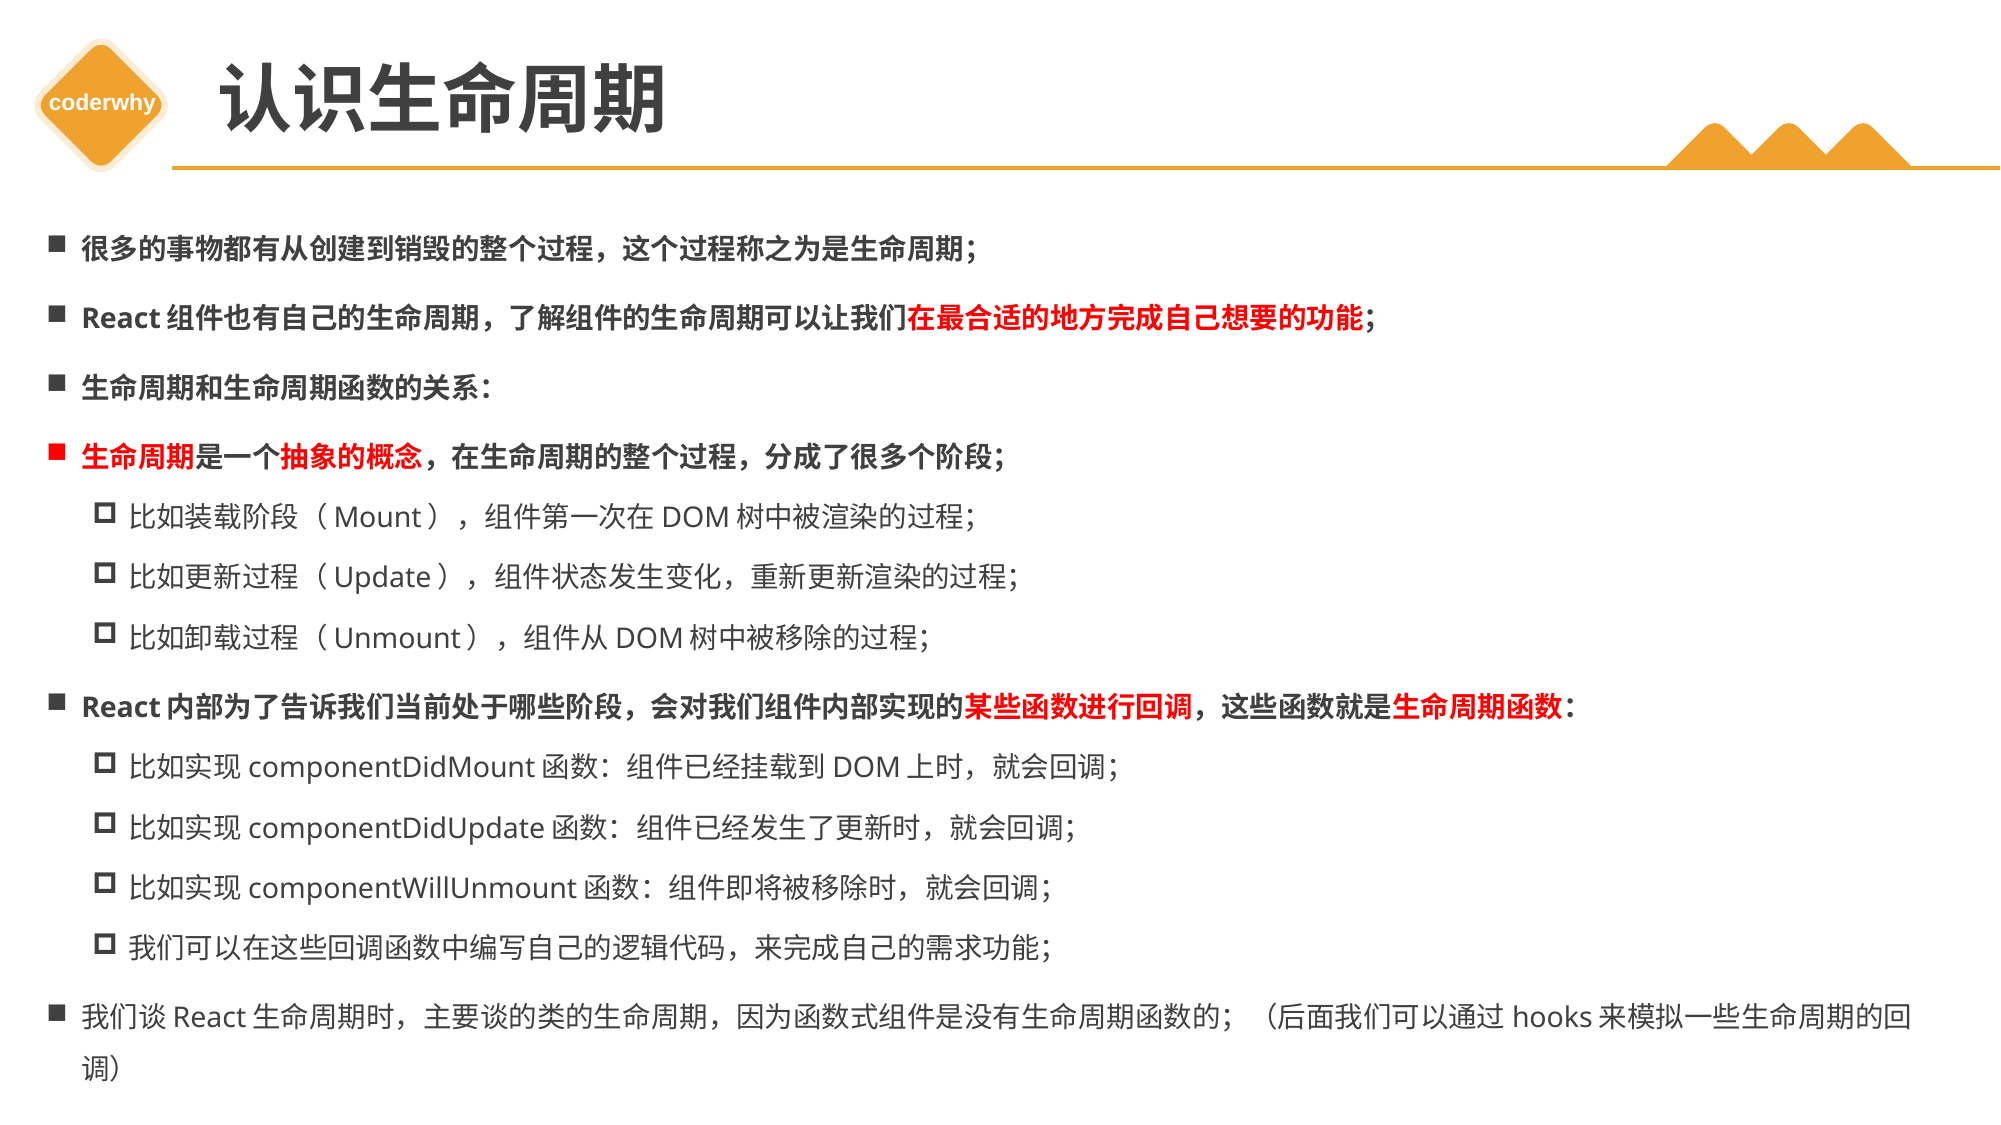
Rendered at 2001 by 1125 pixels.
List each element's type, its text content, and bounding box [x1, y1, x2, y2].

list 很多的事物都有从创建到销毁的整个过程，这个过程称之为是生命周期； React组件也有自己的生命周期，了解组件的生命周期可以让我们在最合适的地方完成自己想要的功能； 生命周期和生命周期函数的关系： 生命周期是一个抽象的概念，在生命周期的整个过程，分成了很多个阶段； 比如装载阶段（Mount），组件第一次在DOM树中被渲染的过程； 比如更新过程（Update），组件状态发生变化，重新更新渲染的过程； 比如卸载过程（Unmount），组件从DOM树中被移除的过程； React内部为了告诉我们当前处于哪些阶段，会对我们组件内部实现的某些函数进行回调，这些函数就是生命周期函数： 比如实现componentDidMount函数：组件已经挂载到DOM上时，就会回调； 比如实现componentDidUpdate函数：组件已经发生了更新时，就会回调； 比如实现componentWillUnmount函数：组件即将被移除时，就会回调； 我们可以在这些回调函数中编写自己的逻辑代码，来完成自己的需求功能； 我们谈React生命周期时，主要谈的类的生命周期，因为函数式组件是没有生命周期函数的；（后面我们可以通过hooks来模拟一些生命周期的回调） [31, 206, 1979, 1100]
title 认识生命周期 [202, 43, 1857, 161]
